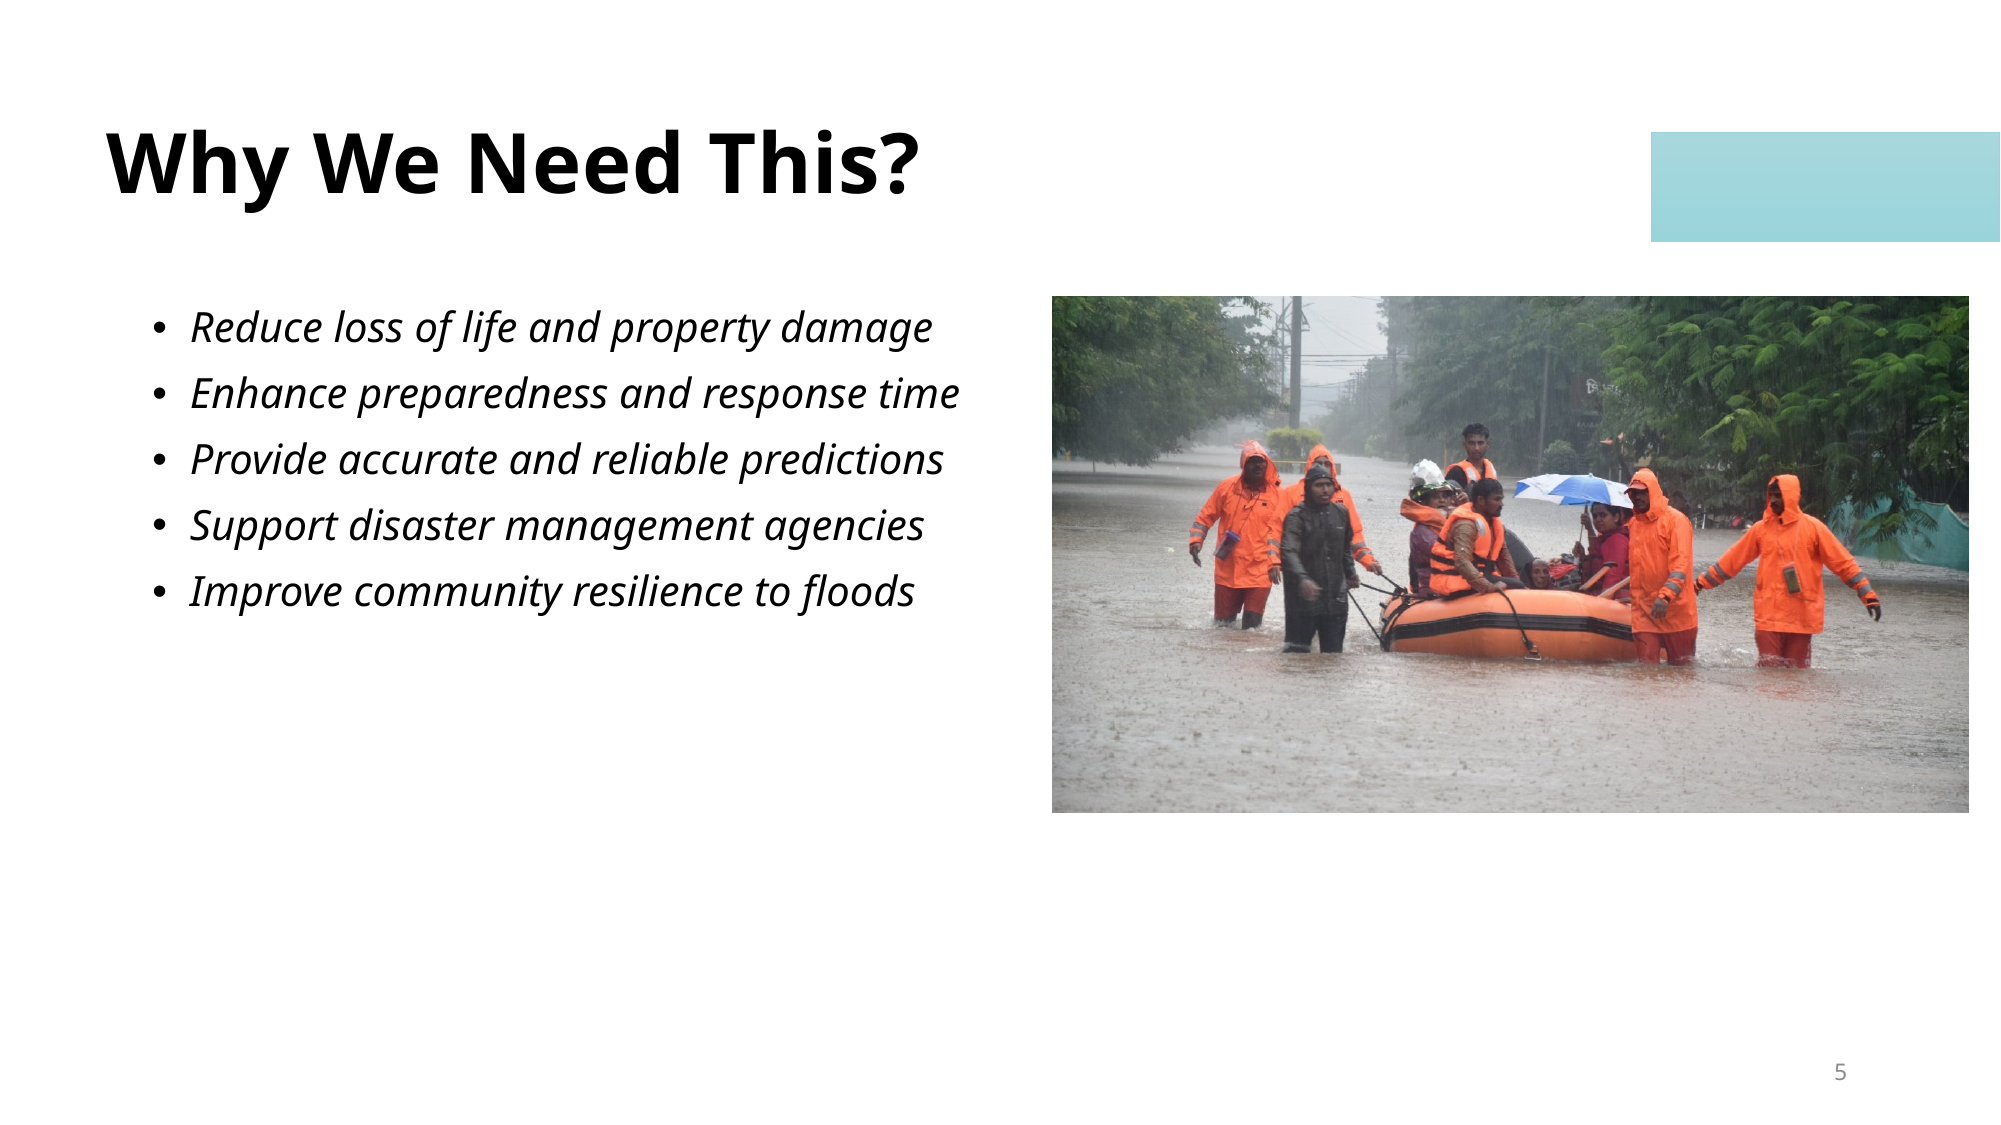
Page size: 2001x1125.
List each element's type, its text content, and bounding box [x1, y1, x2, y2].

text_box [1651, 132, 2000, 242]
slide_number 5 [1412, 1042, 1863, 1103]
title Why We Need This? [91, 68, 1760, 265]
picture [1052, 296, 1969, 813]
list Reduce loss of life and property damage Enhance preparedness and response time Provide accurate and reliable predictions Support disaster management agencies Improve community resilience to floods [137, 299, 980, 821]
